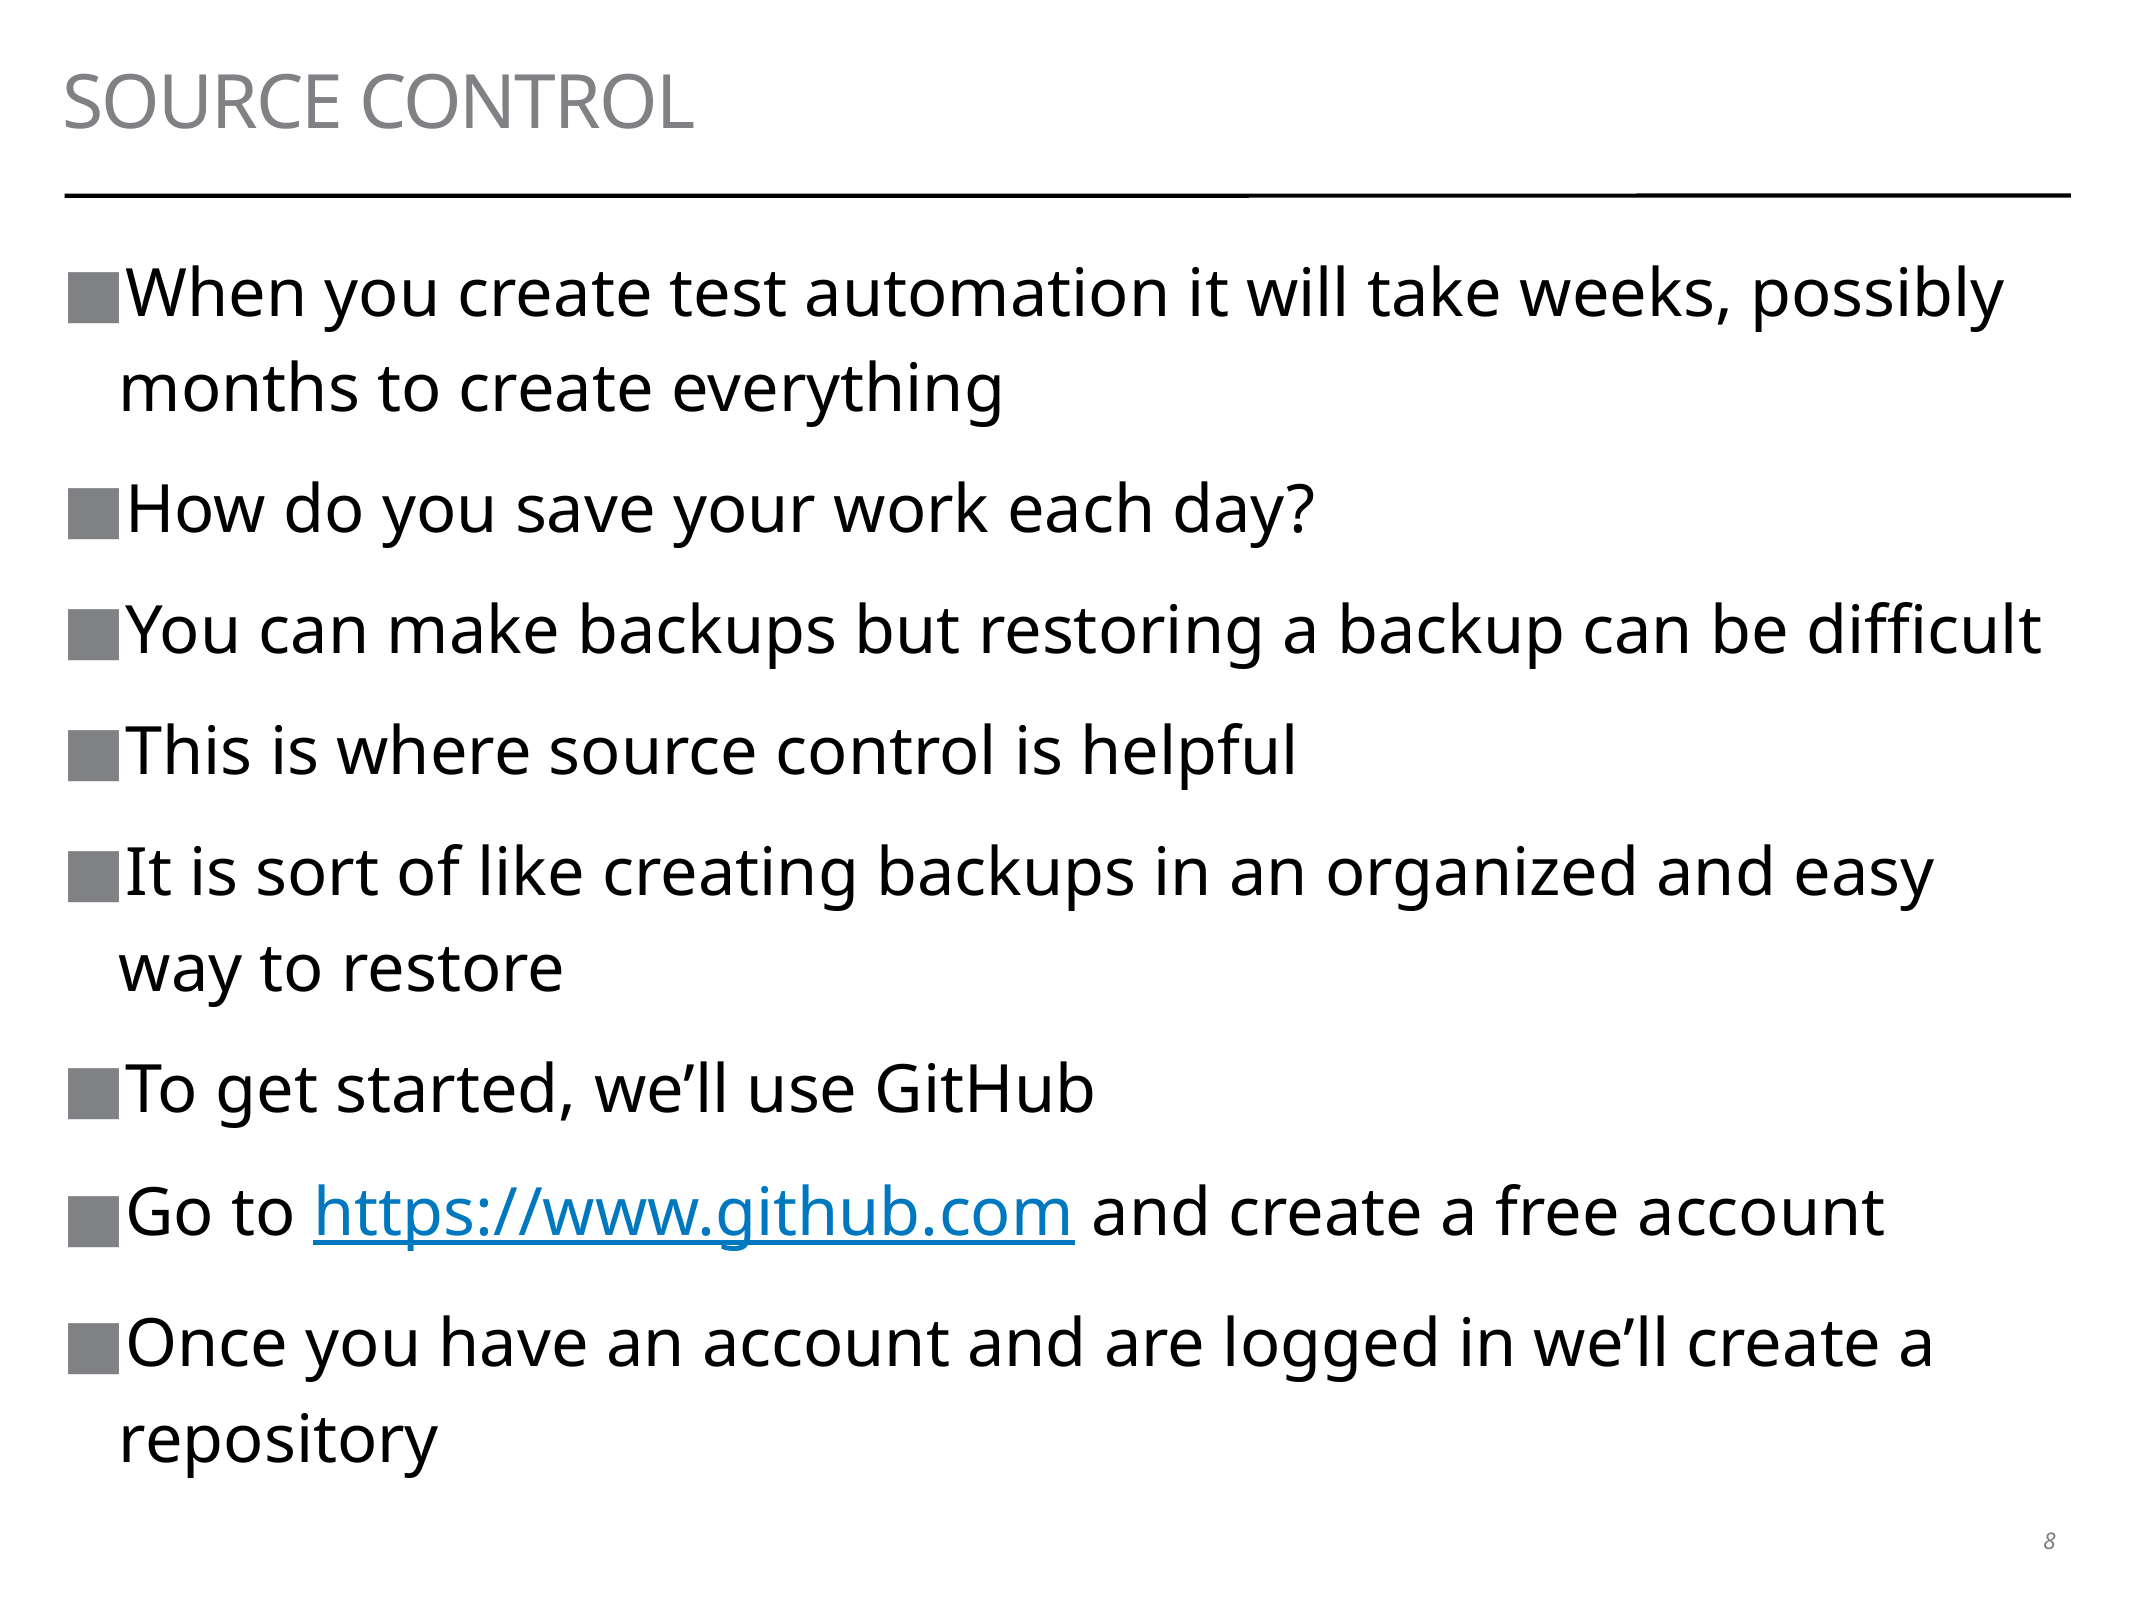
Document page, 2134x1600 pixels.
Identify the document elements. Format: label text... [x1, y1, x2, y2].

slide_number 8 [2026, 1518, 2071, 1567]
list When you create test automation it will take weeks, possibly months to create everything How do you save your work each day? You can make backups but restoring a backup can be difficult This is where source control is helpful It is sort of like creating backups in an organized and easy way to restore To get started, we’ll use GitHub Go to https://www.github.com and create a free account Once you have an account and are logged in we’ll create a repository [62, 233, 2071, 1486]
title Source control [62, 50, 2071, 169]
